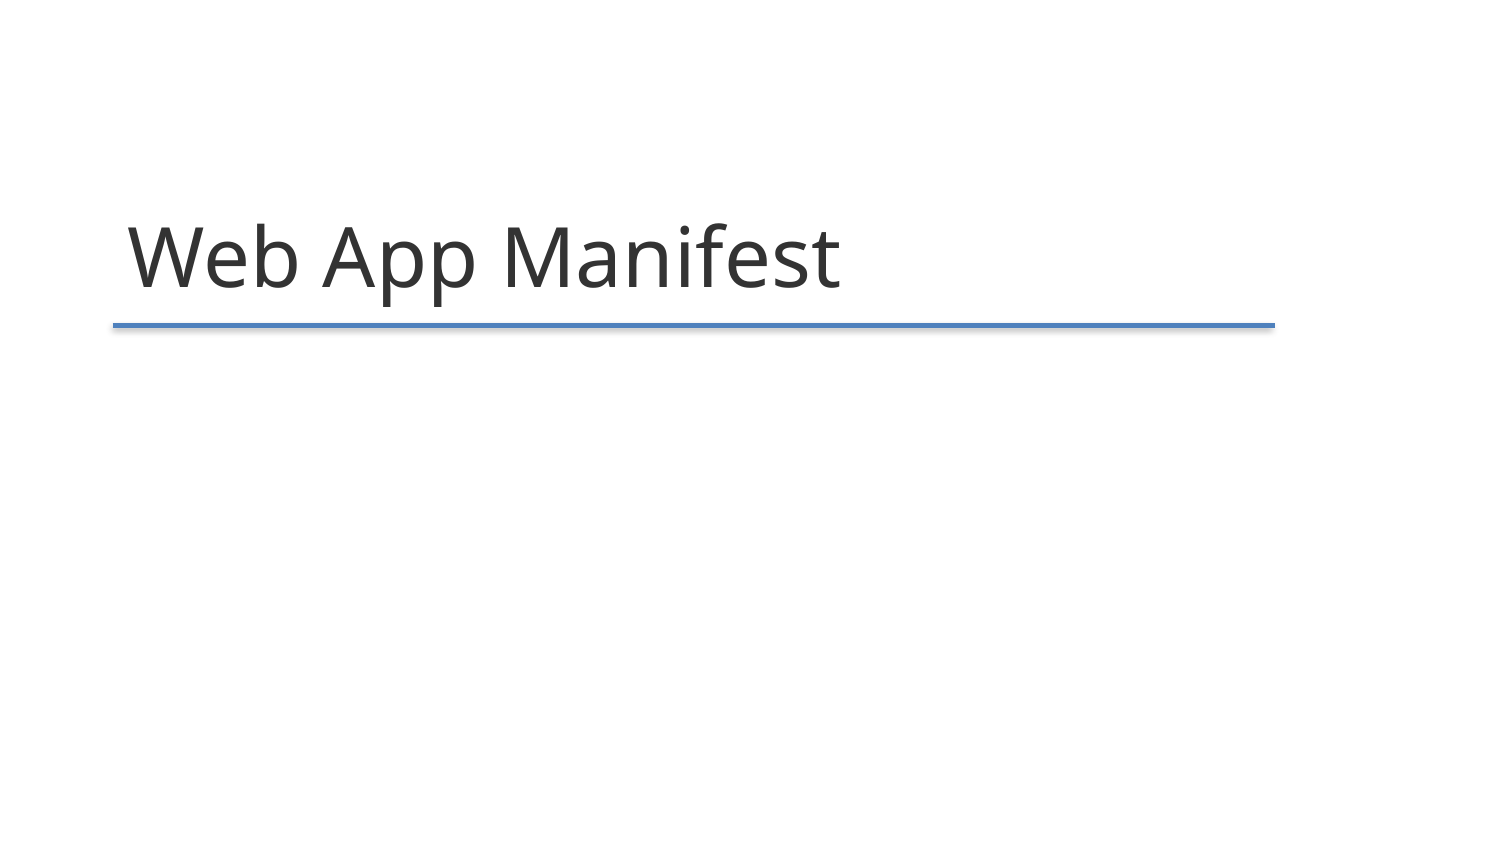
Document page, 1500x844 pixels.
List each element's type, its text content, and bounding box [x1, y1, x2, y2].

title Web App Manifest [112, 81, 1388, 312]
